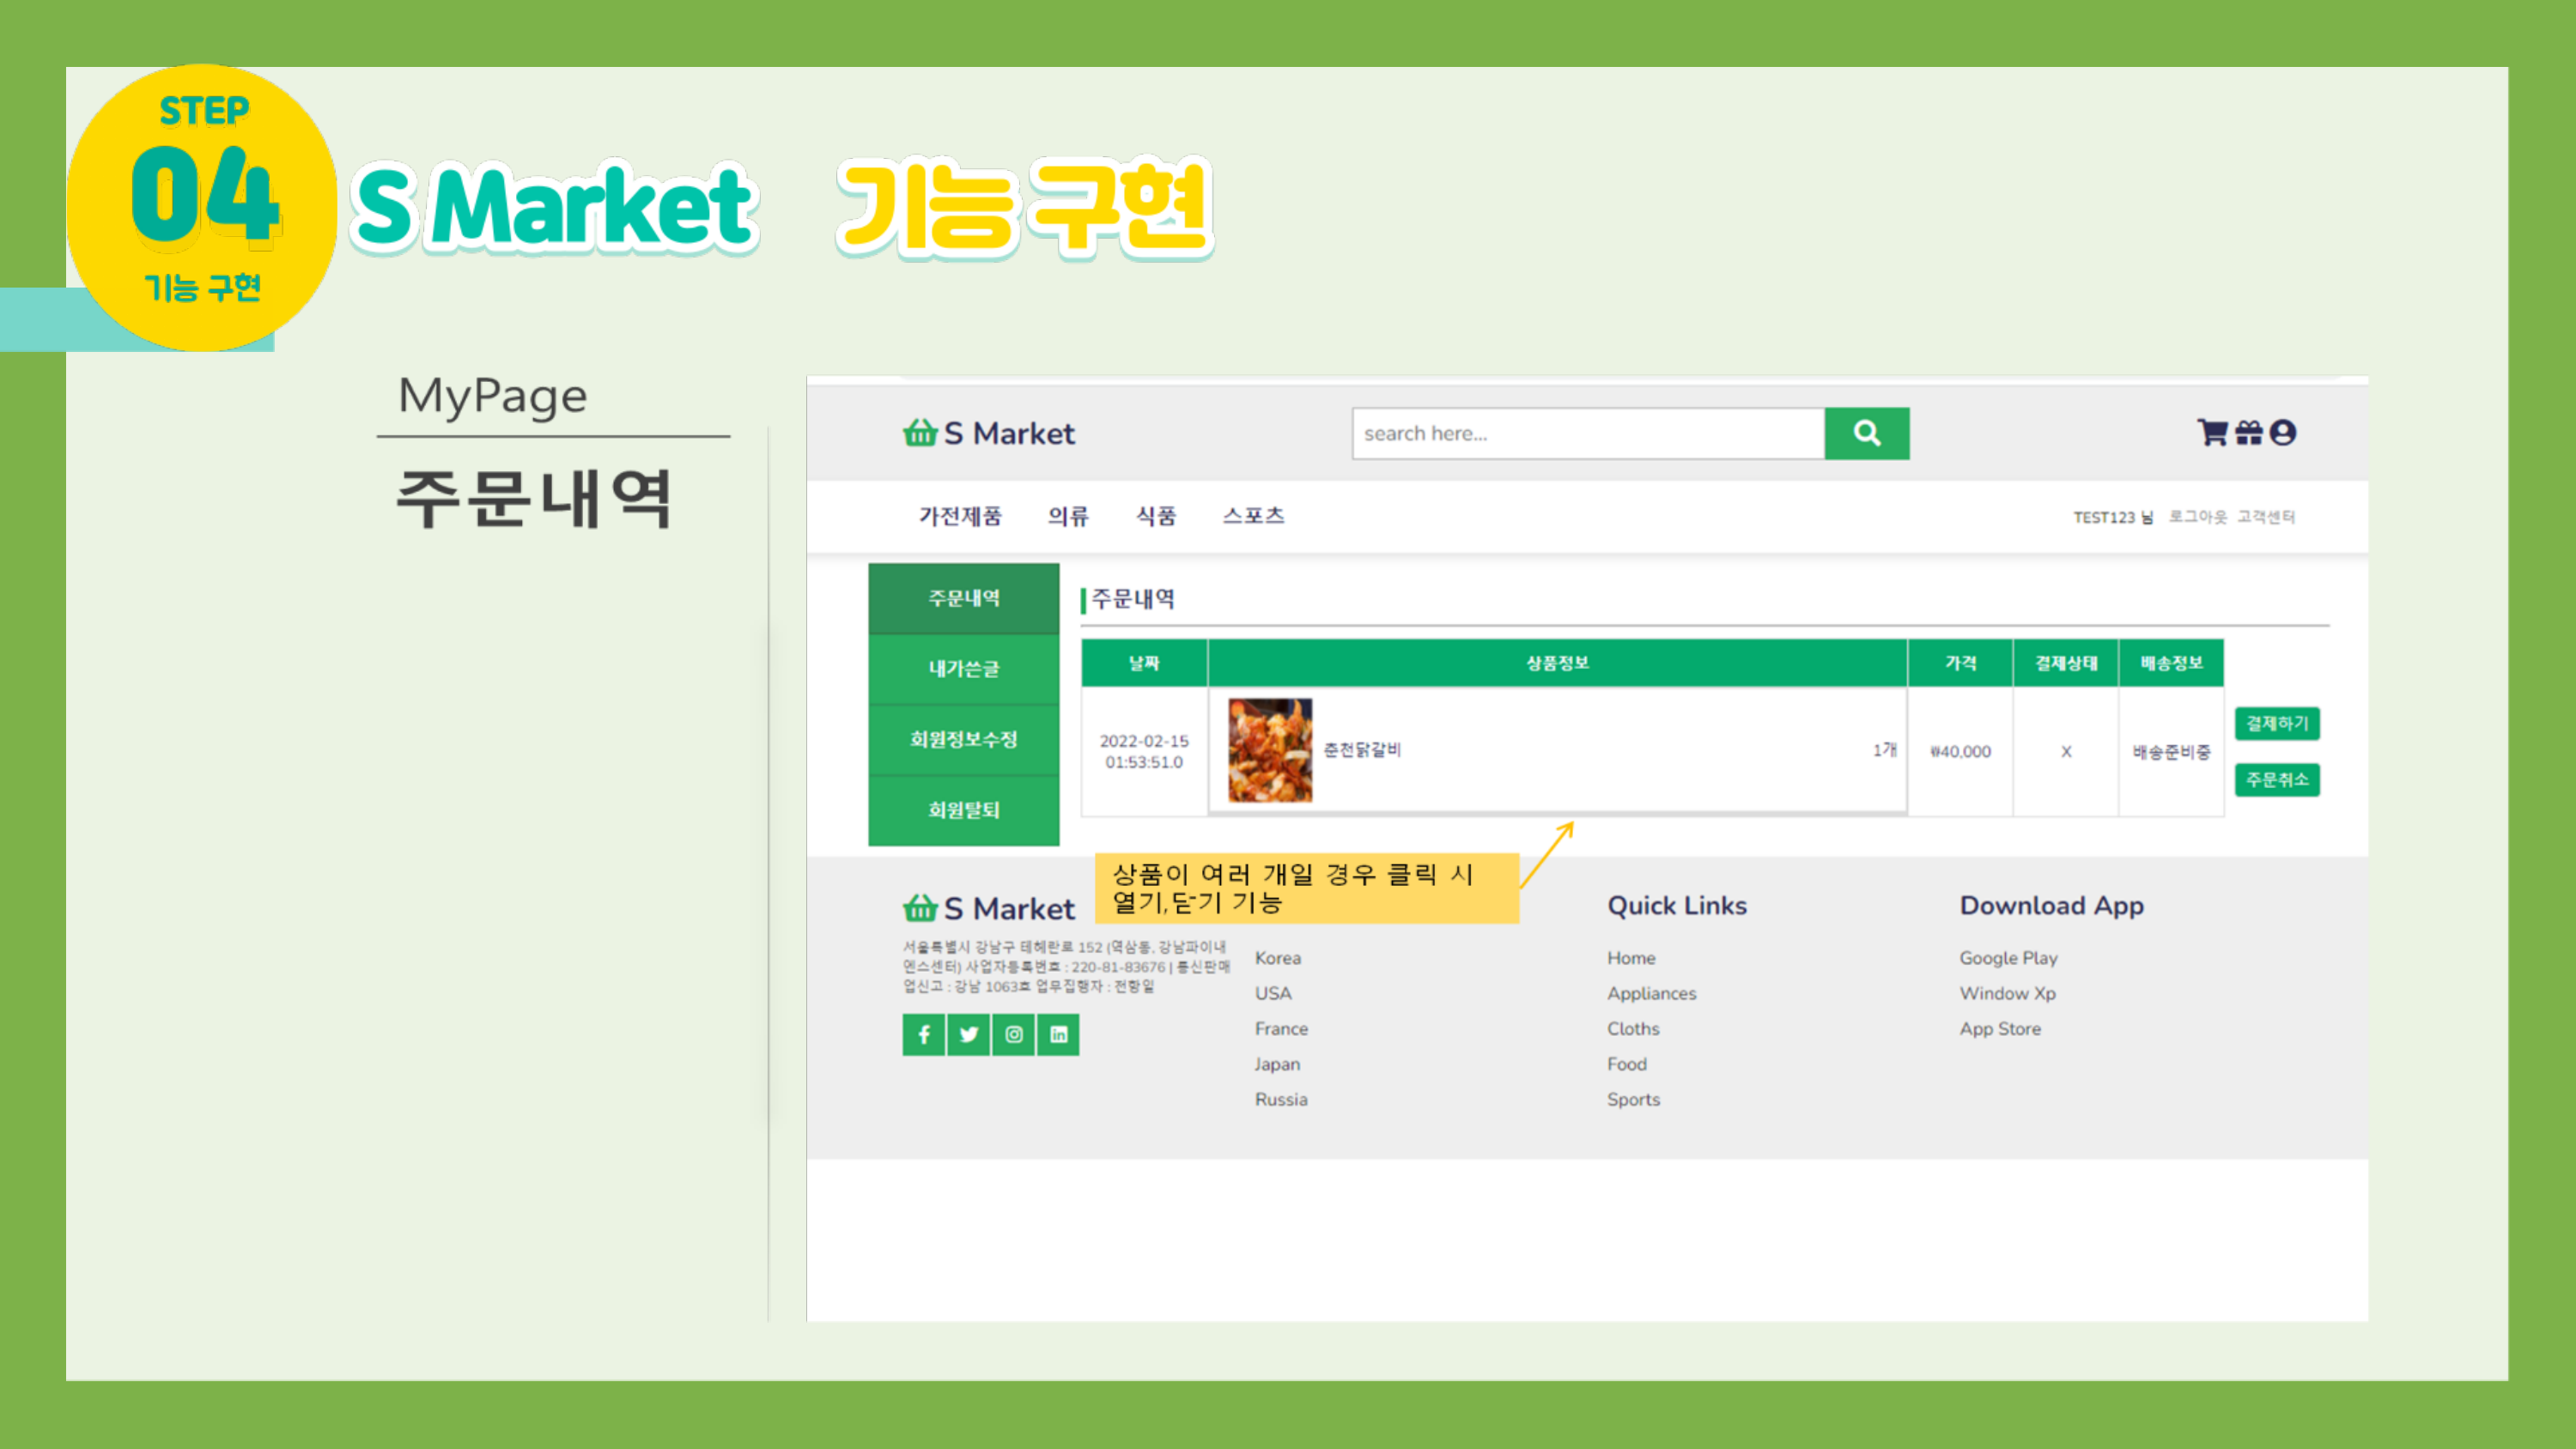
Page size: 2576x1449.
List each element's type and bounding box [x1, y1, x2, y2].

picture [100, 82, 330, 318]
text_box [65, 66, 2510, 1382]
text_box [0, 288, 275, 352]
text_box [58, 72, 346, 343]
picture [301, 109, 1313, 352]
text_box [349, 350, 2370, 1323]
